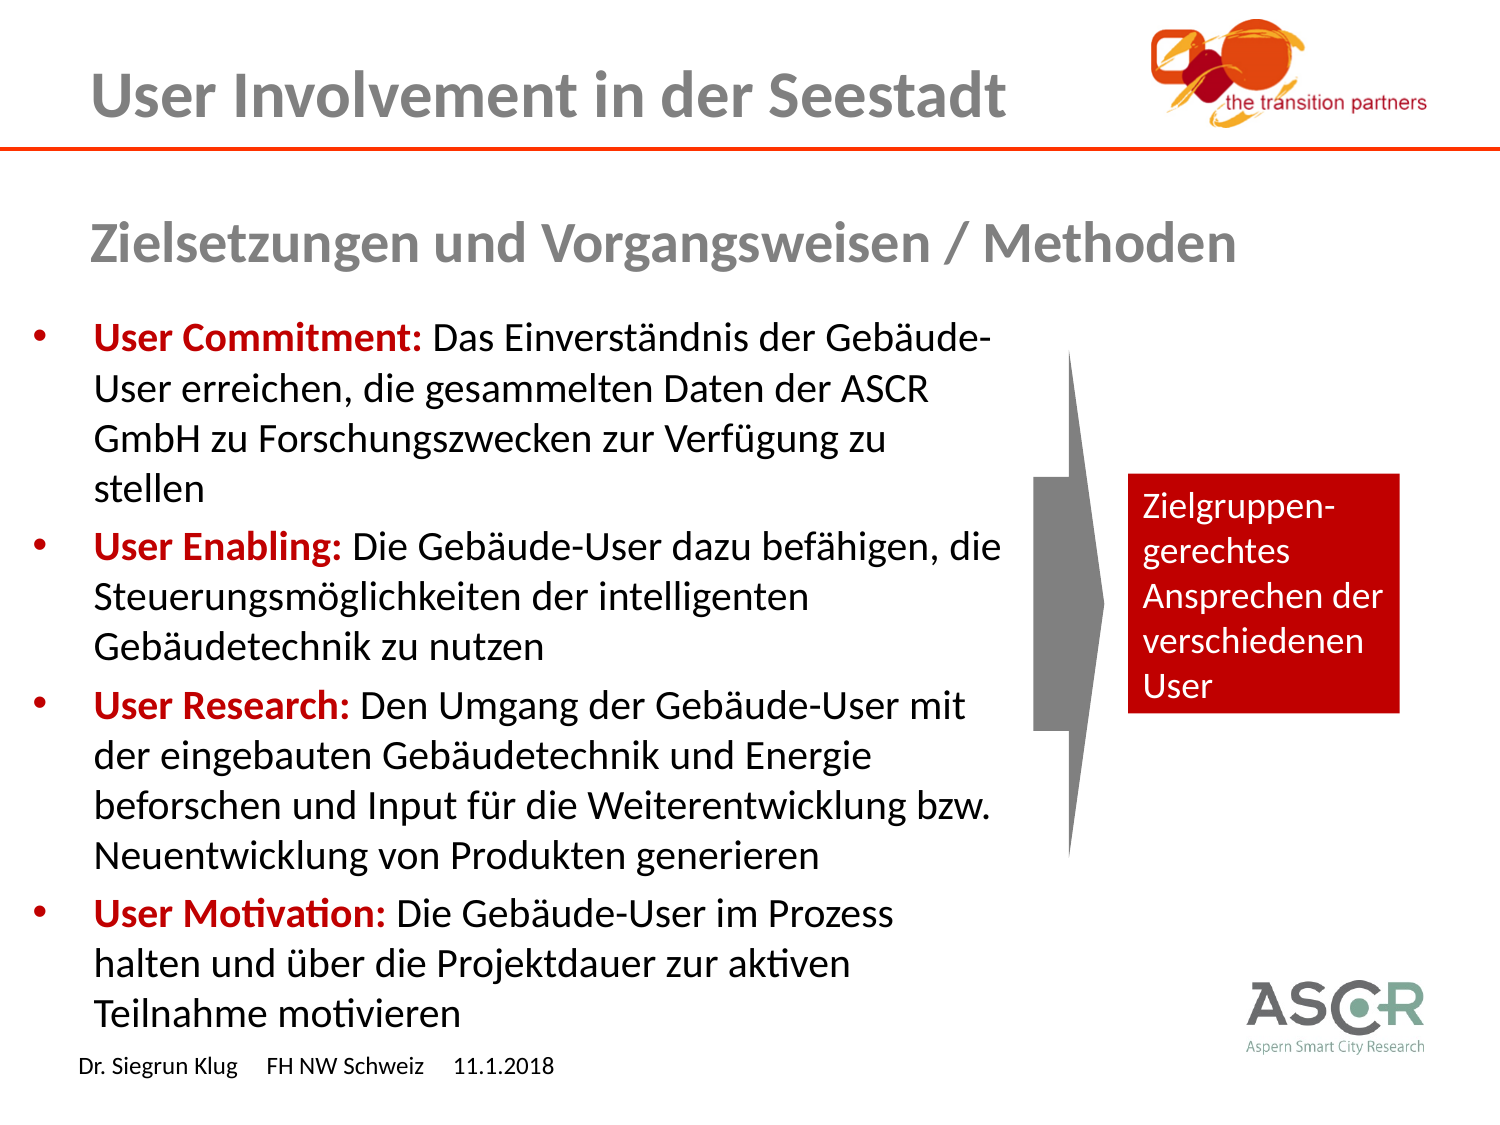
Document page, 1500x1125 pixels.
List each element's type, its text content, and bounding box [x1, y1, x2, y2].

footer Dr. Siegrun Klug FH NW Schweiz 11.1.2018 [63, 1042, 1022, 1103]
text_box Zielsetzungen und Vorgangsweisen / Methoden [74, 196, 1425, 268]
title User Involvement in der Seestadt [75, 45, 1117, 138]
text_box [1031, 347, 1107, 860]
picture [1151, 19, 1427, 128]
picture [1246, 980, 1424, 1055]
list User Commitment: Das Einverständnis der Gebäude-User erreichen, die gesammelten Daten der ASCR GmbH zu Forschungszwecken zur Verfügung zu stellen User Enabling: Die Gebäude-User dazu befähigen, die Steuerungsmöglichkeiten der intelligenten Gebäudetechnik zu nutzen User Research: Den Umgang der Gebäude-User mit der eingebauten Gebäudetechnik und Energie beforschen und Input für die Weiterentwicklung bzw. Neuentwicklung von Produkten generieren User Motivation: Die Gebäude-User im Prozess halten und über die Projektdauer zur aktiven Teilnahme motivieren [17, 302, 1022, 1046]
text_box Zielgruppen-gerechtes Ansprechen der verschiedenen User [1128, 473, 1400, 714]
